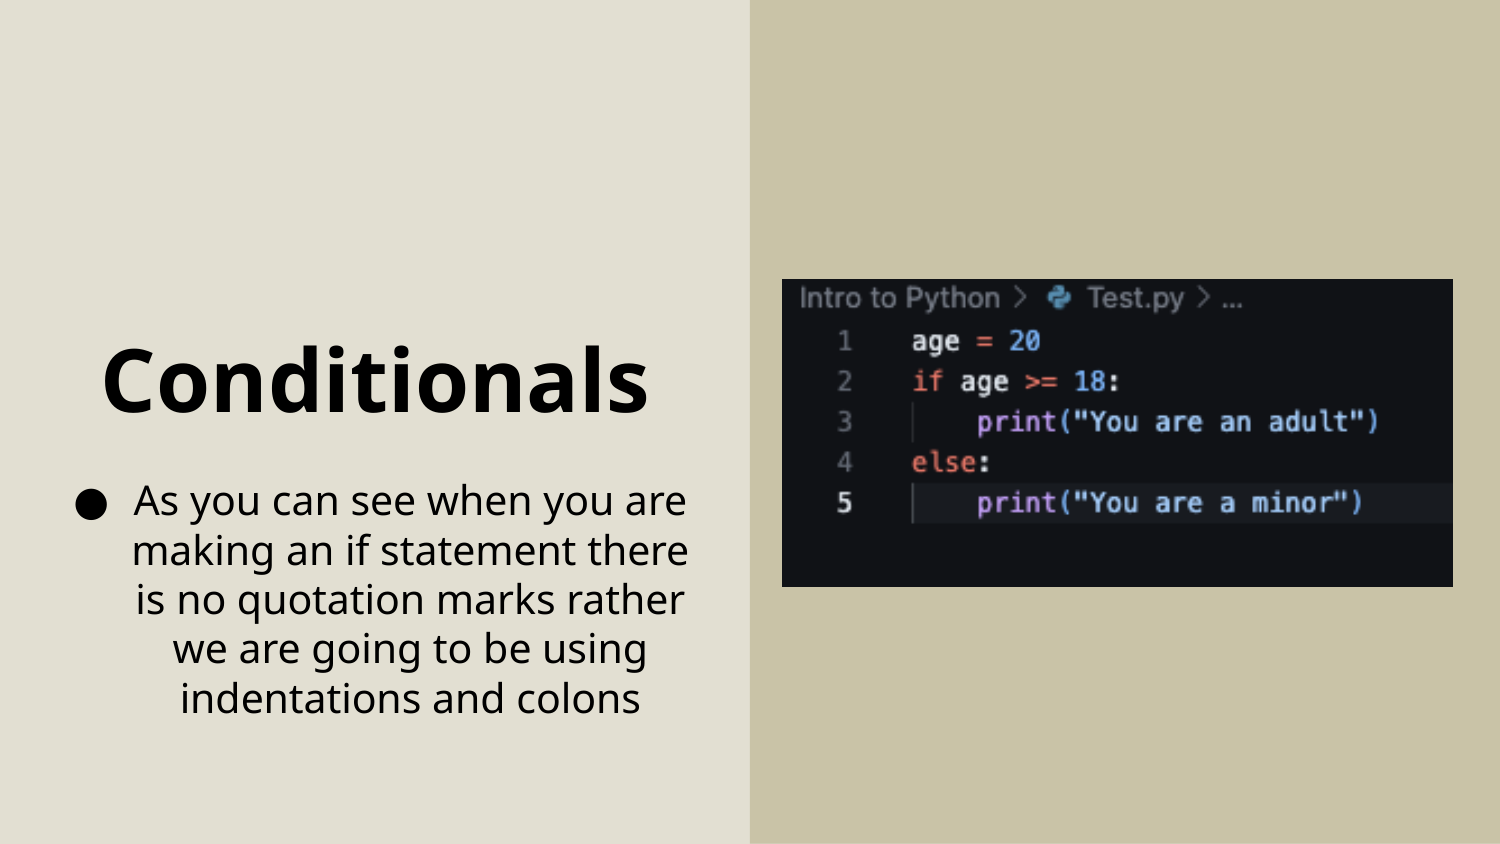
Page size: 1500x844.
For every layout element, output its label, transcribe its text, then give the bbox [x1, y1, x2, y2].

title Conditionals [43, 202, 708, 446]
subtitle As you can see when you are making an if statement there is no quotation marks rather we are going to be using indentations and colons [43, 459, 708, 781]
picture [782, 278, 1453, 587]
